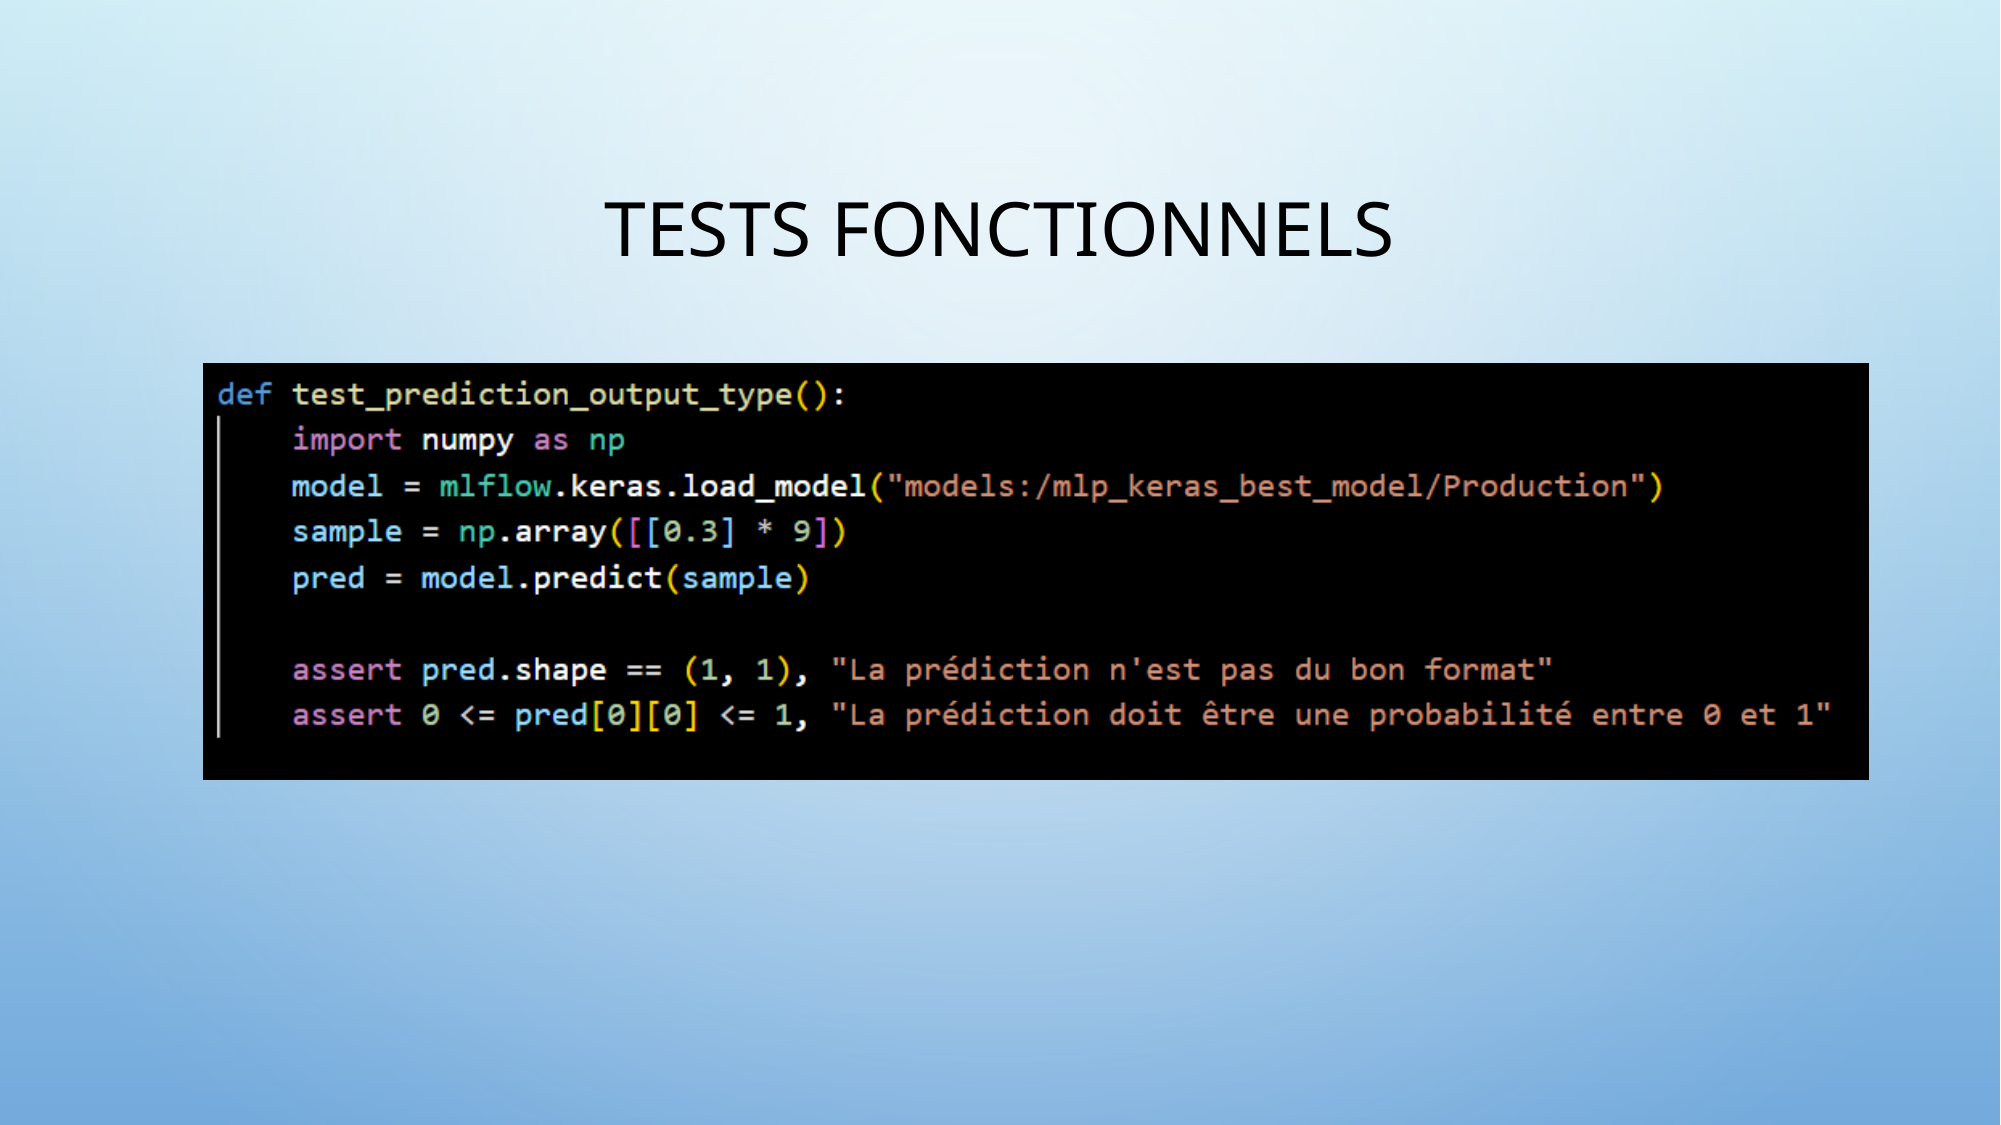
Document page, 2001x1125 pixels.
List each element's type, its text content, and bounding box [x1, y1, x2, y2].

picture [202, 362, 1870, 780]
title Tests fonctionnels [149, 101, 1851, 364]
